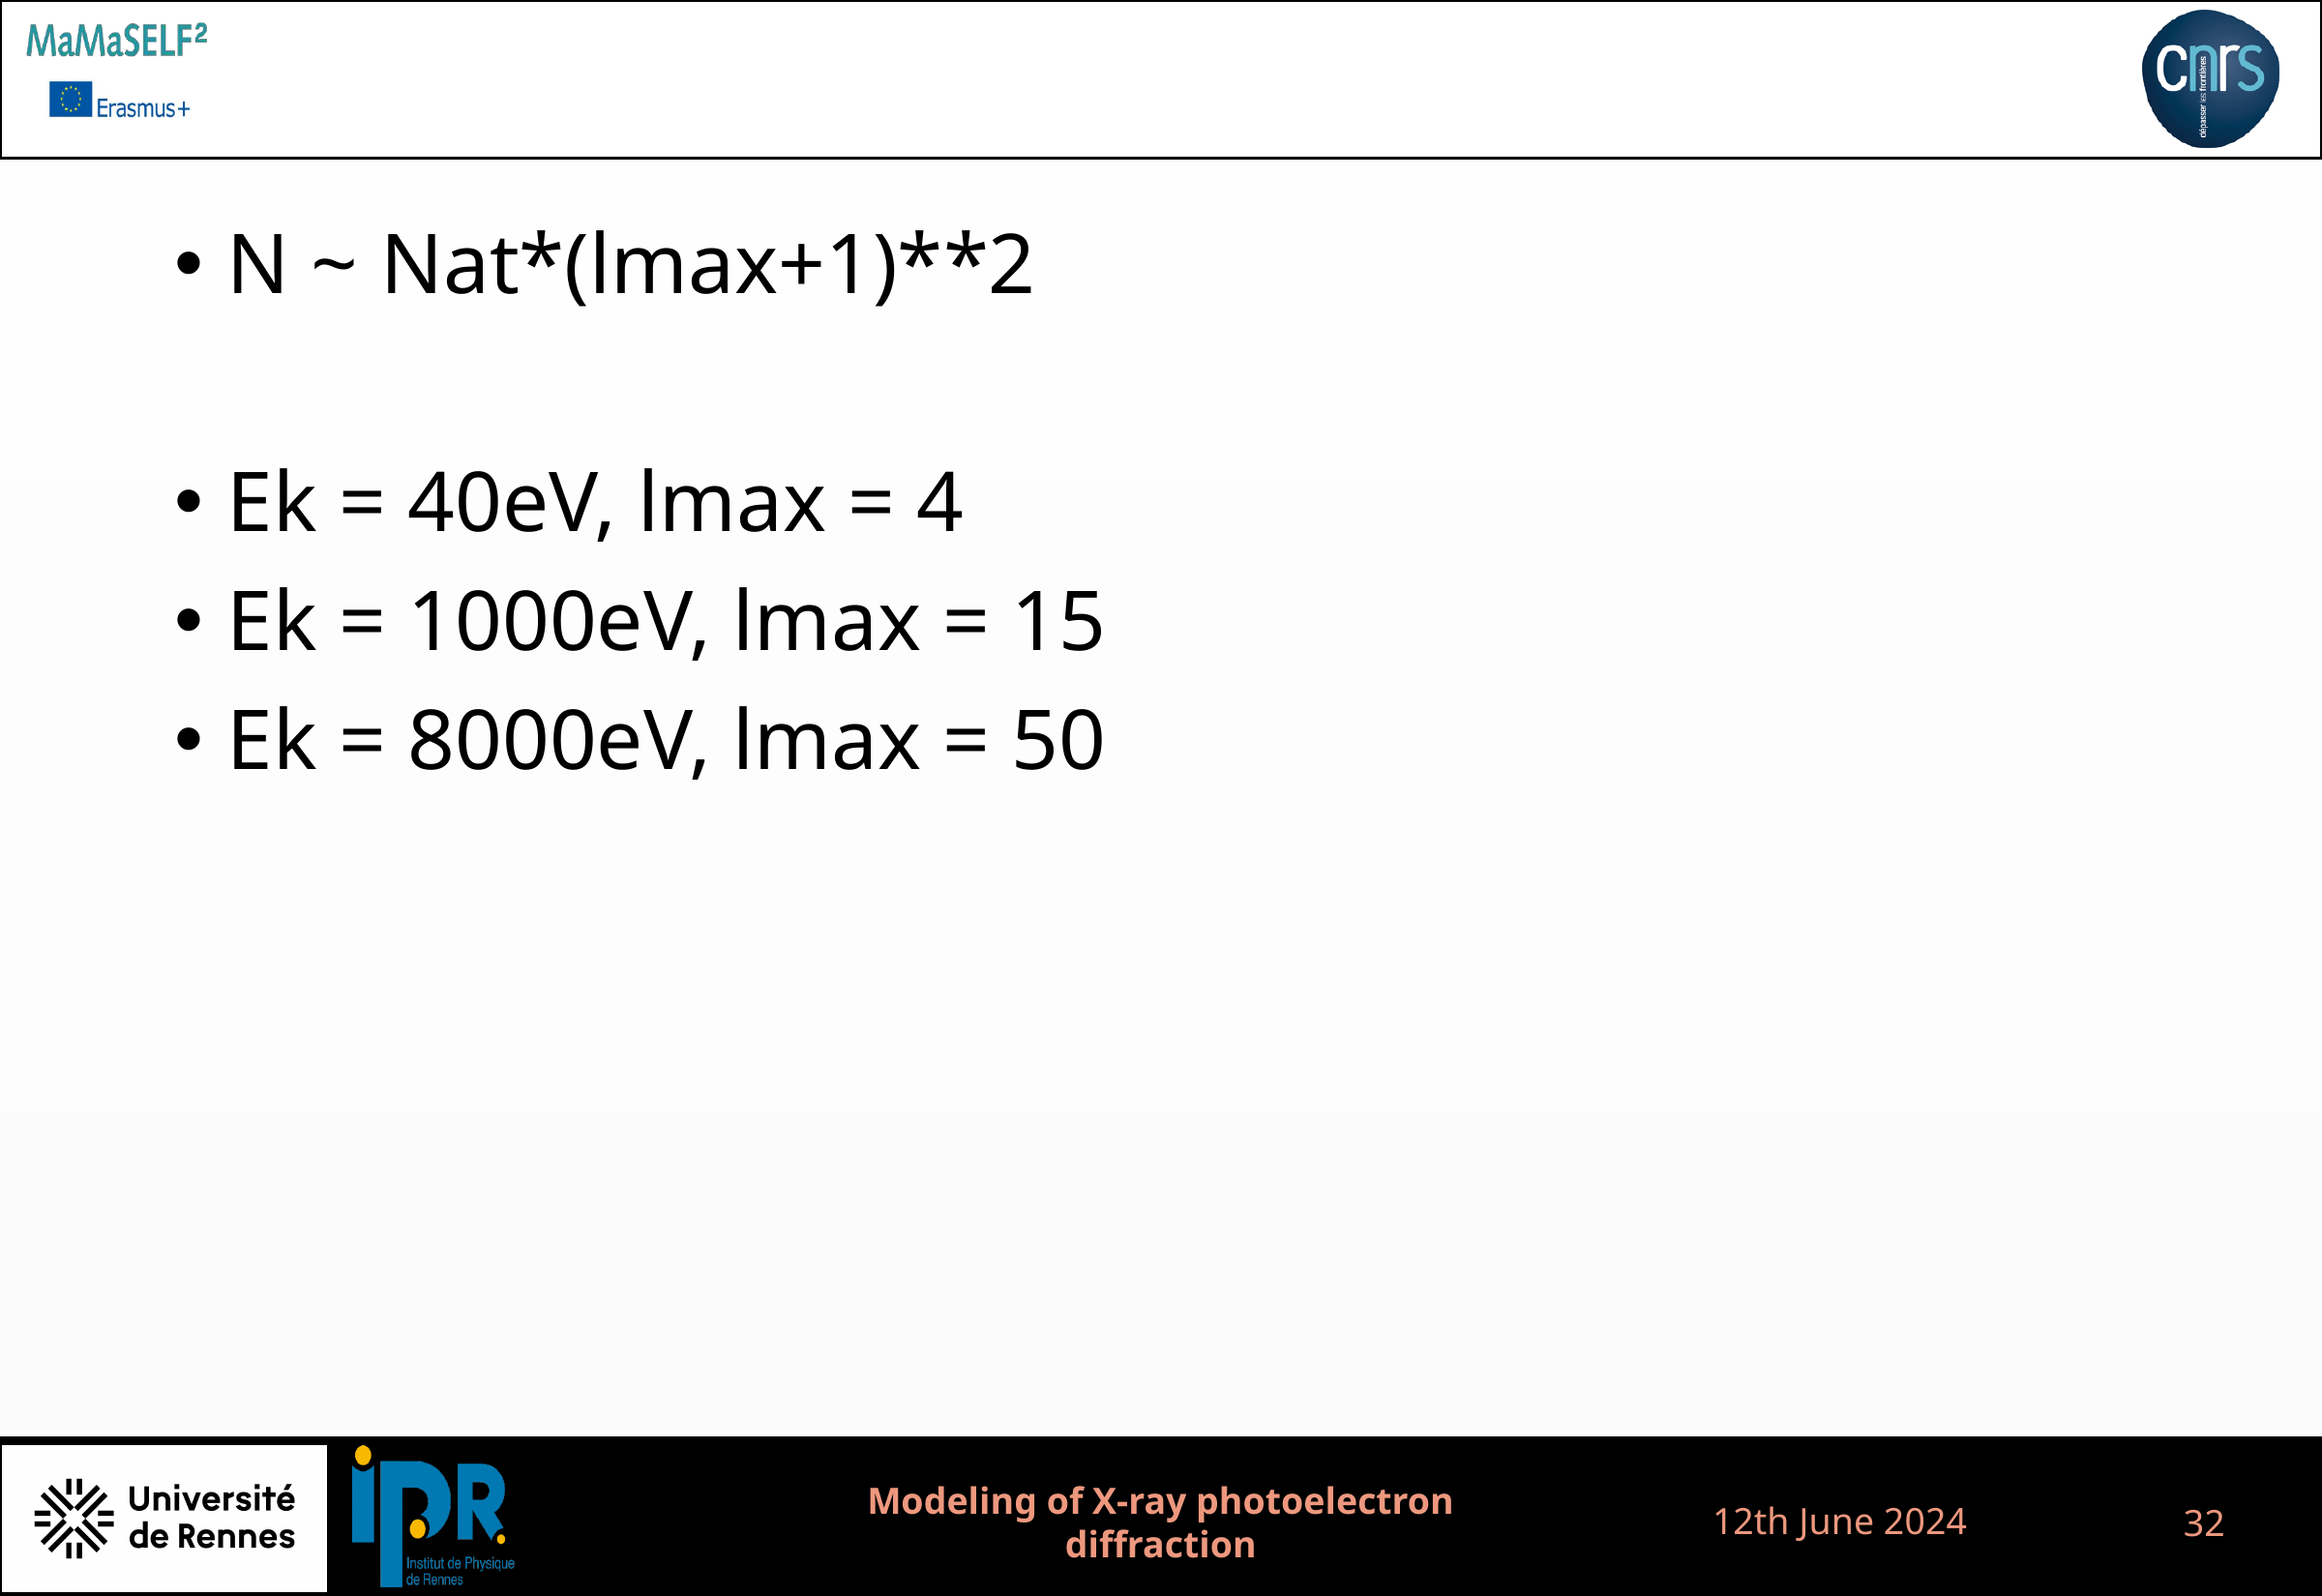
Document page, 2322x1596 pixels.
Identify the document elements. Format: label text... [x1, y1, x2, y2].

footer Modeling of X-ray photoelectron diffraction [769, 1479, 1553, 1565]
picture [352, 1445, 515, 1592]
picture [24, 13, 211, 127]
picture [2142, 10, 2279, 148]
list N ~ Nat*(lmax+1)**2 Ek = 40eV, lmax = 4 Ek = 1000eV, lmax = 15 Ek = 8000eV, lmax = 50 [160, 215, 2162, 1228]
picture [2, 1445, 327, 1592]
slide_number 32 [2162, 1482, 2240, 1568]
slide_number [1698, 1477, 2017, 1563]
